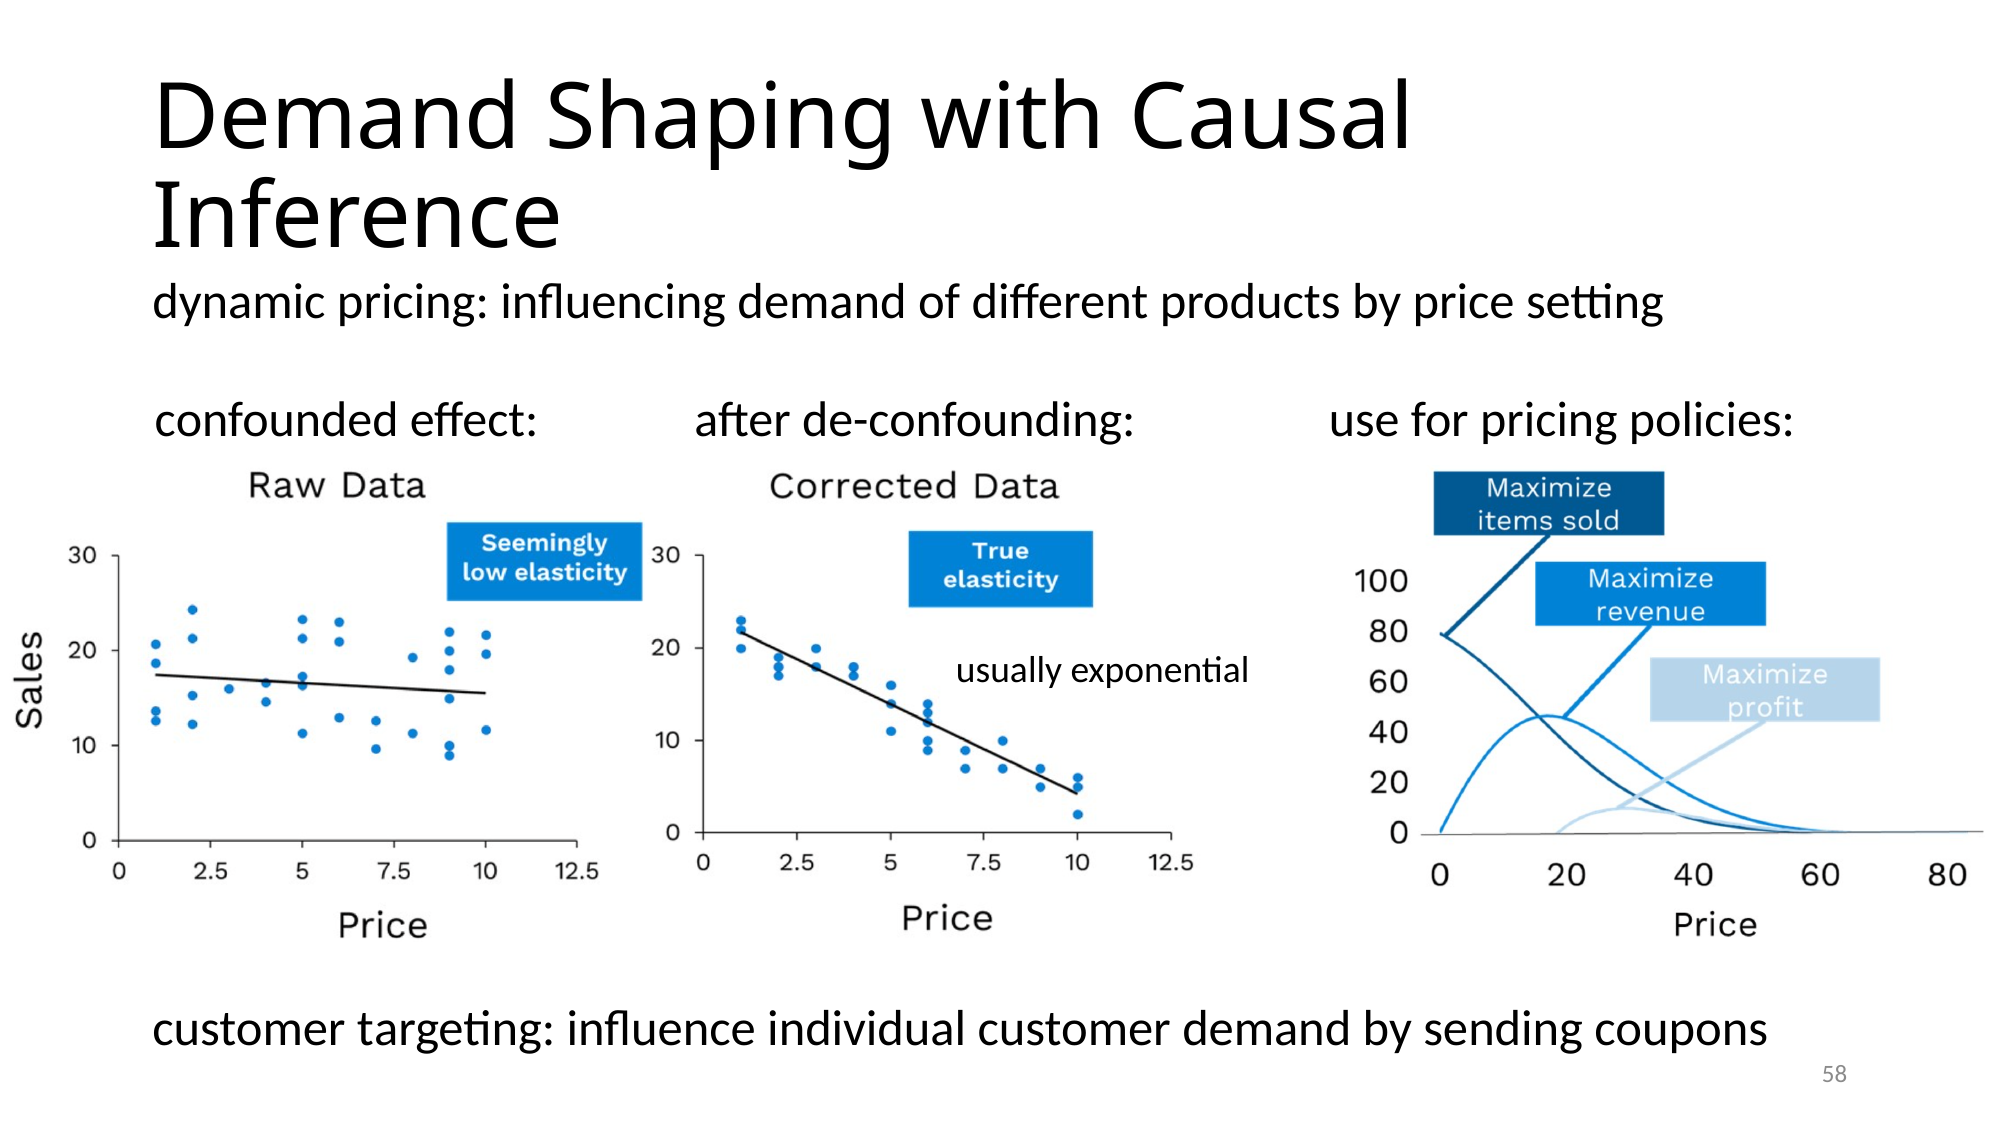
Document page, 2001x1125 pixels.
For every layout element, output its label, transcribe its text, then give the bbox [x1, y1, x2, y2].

text_box use for pricing policies: [1314, 379, 1811, 454]
picture [1301, 465, 1991, 942]
picture [647, 465, 1204, 942]
slide_number 58 [1412, 1042, 1863, 1103]
text_box confounded effect: [139, 378, 554, 454]
text_box usually exponential [1204, 638, 1265, 698]
list dynamic pricing: influencing demand of different products by price setting customer targeting: influence individual customer demand by sending coupons [137, 266, 1901, 1070]
picture [9, 465, 645, 942]
title Demand Shaping with Causal Inference [137, 59, 1863, 266]
text_box after de-confounding: [679, 378, 1151, 454]
